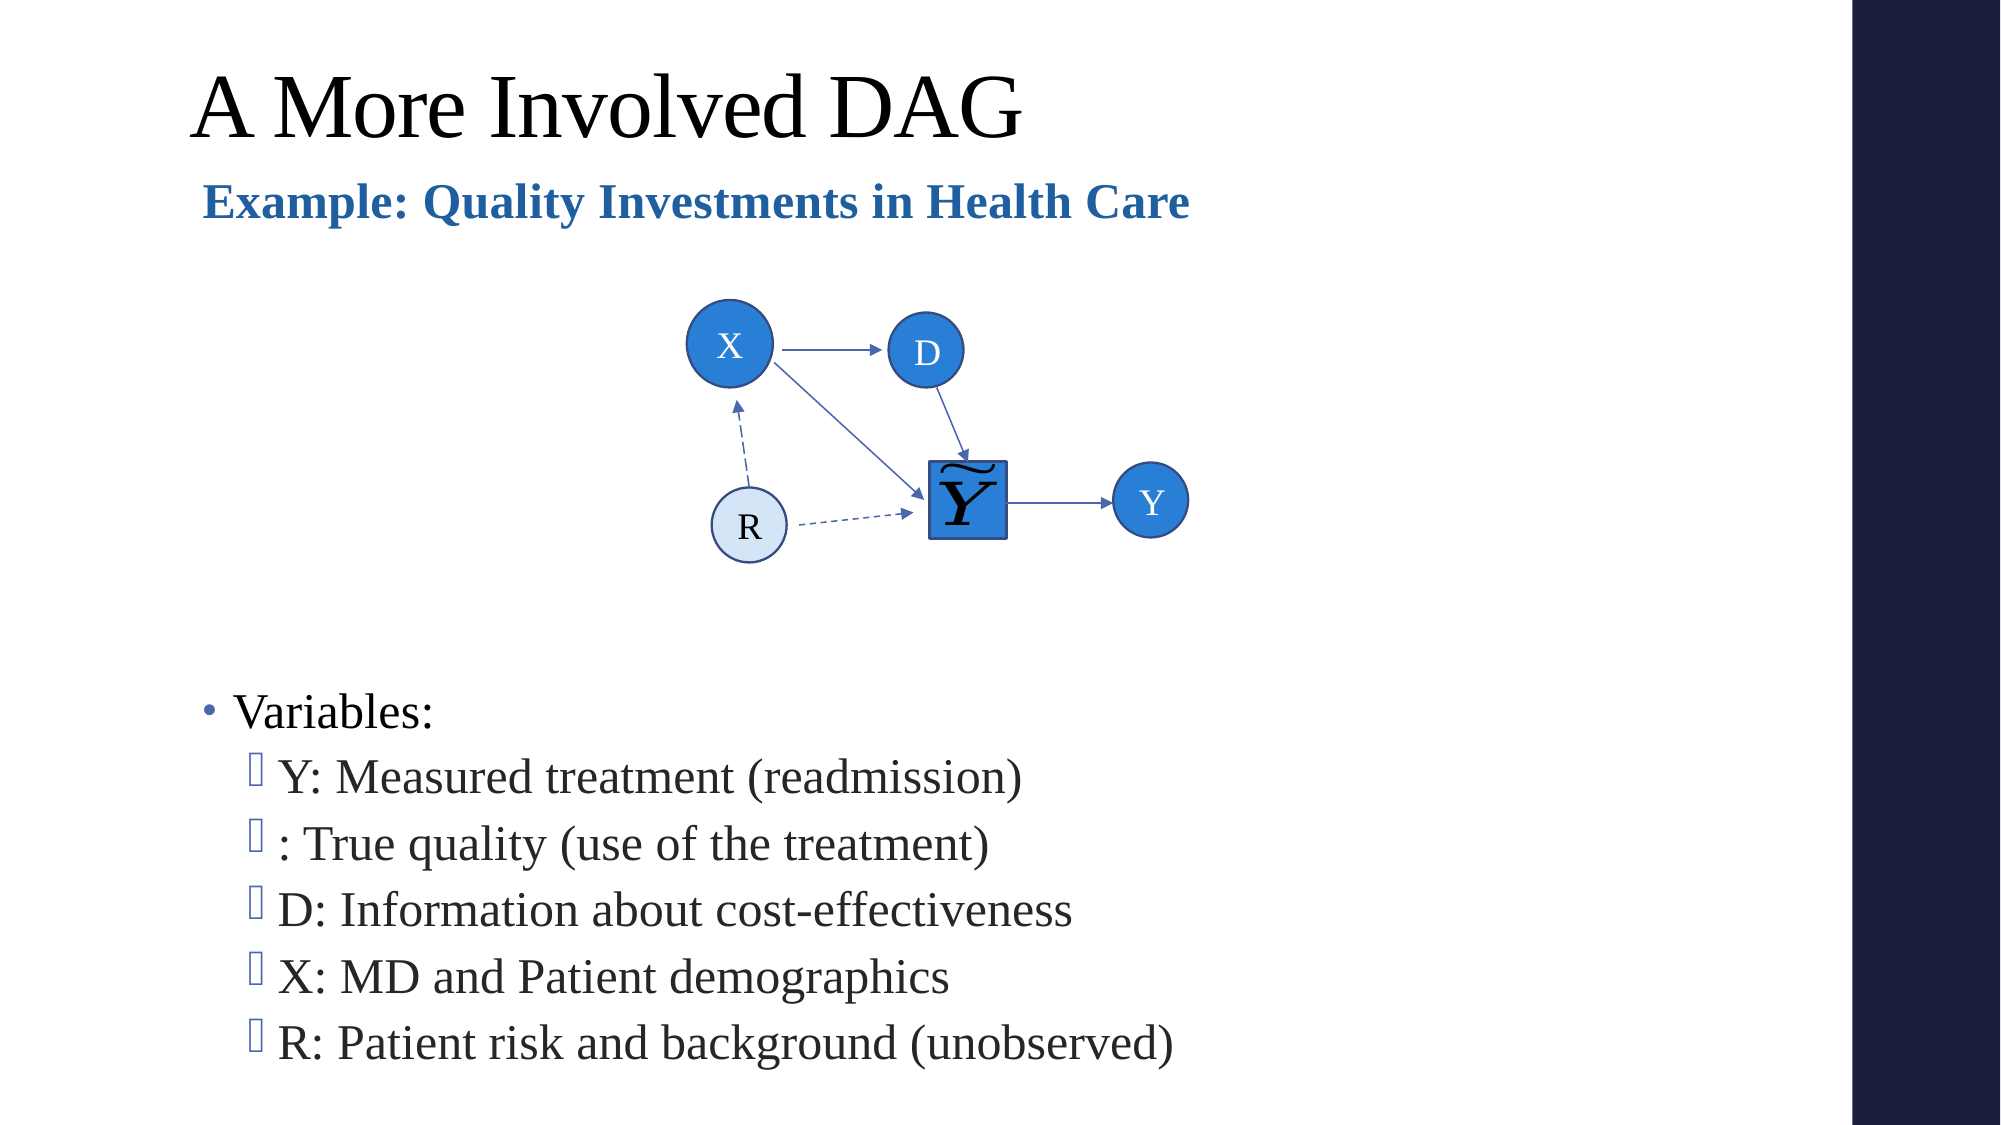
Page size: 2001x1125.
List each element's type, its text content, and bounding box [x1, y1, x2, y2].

title A More Involved DAG [174, 50, 1325, 165]
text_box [686, 299, 1189, 563]
